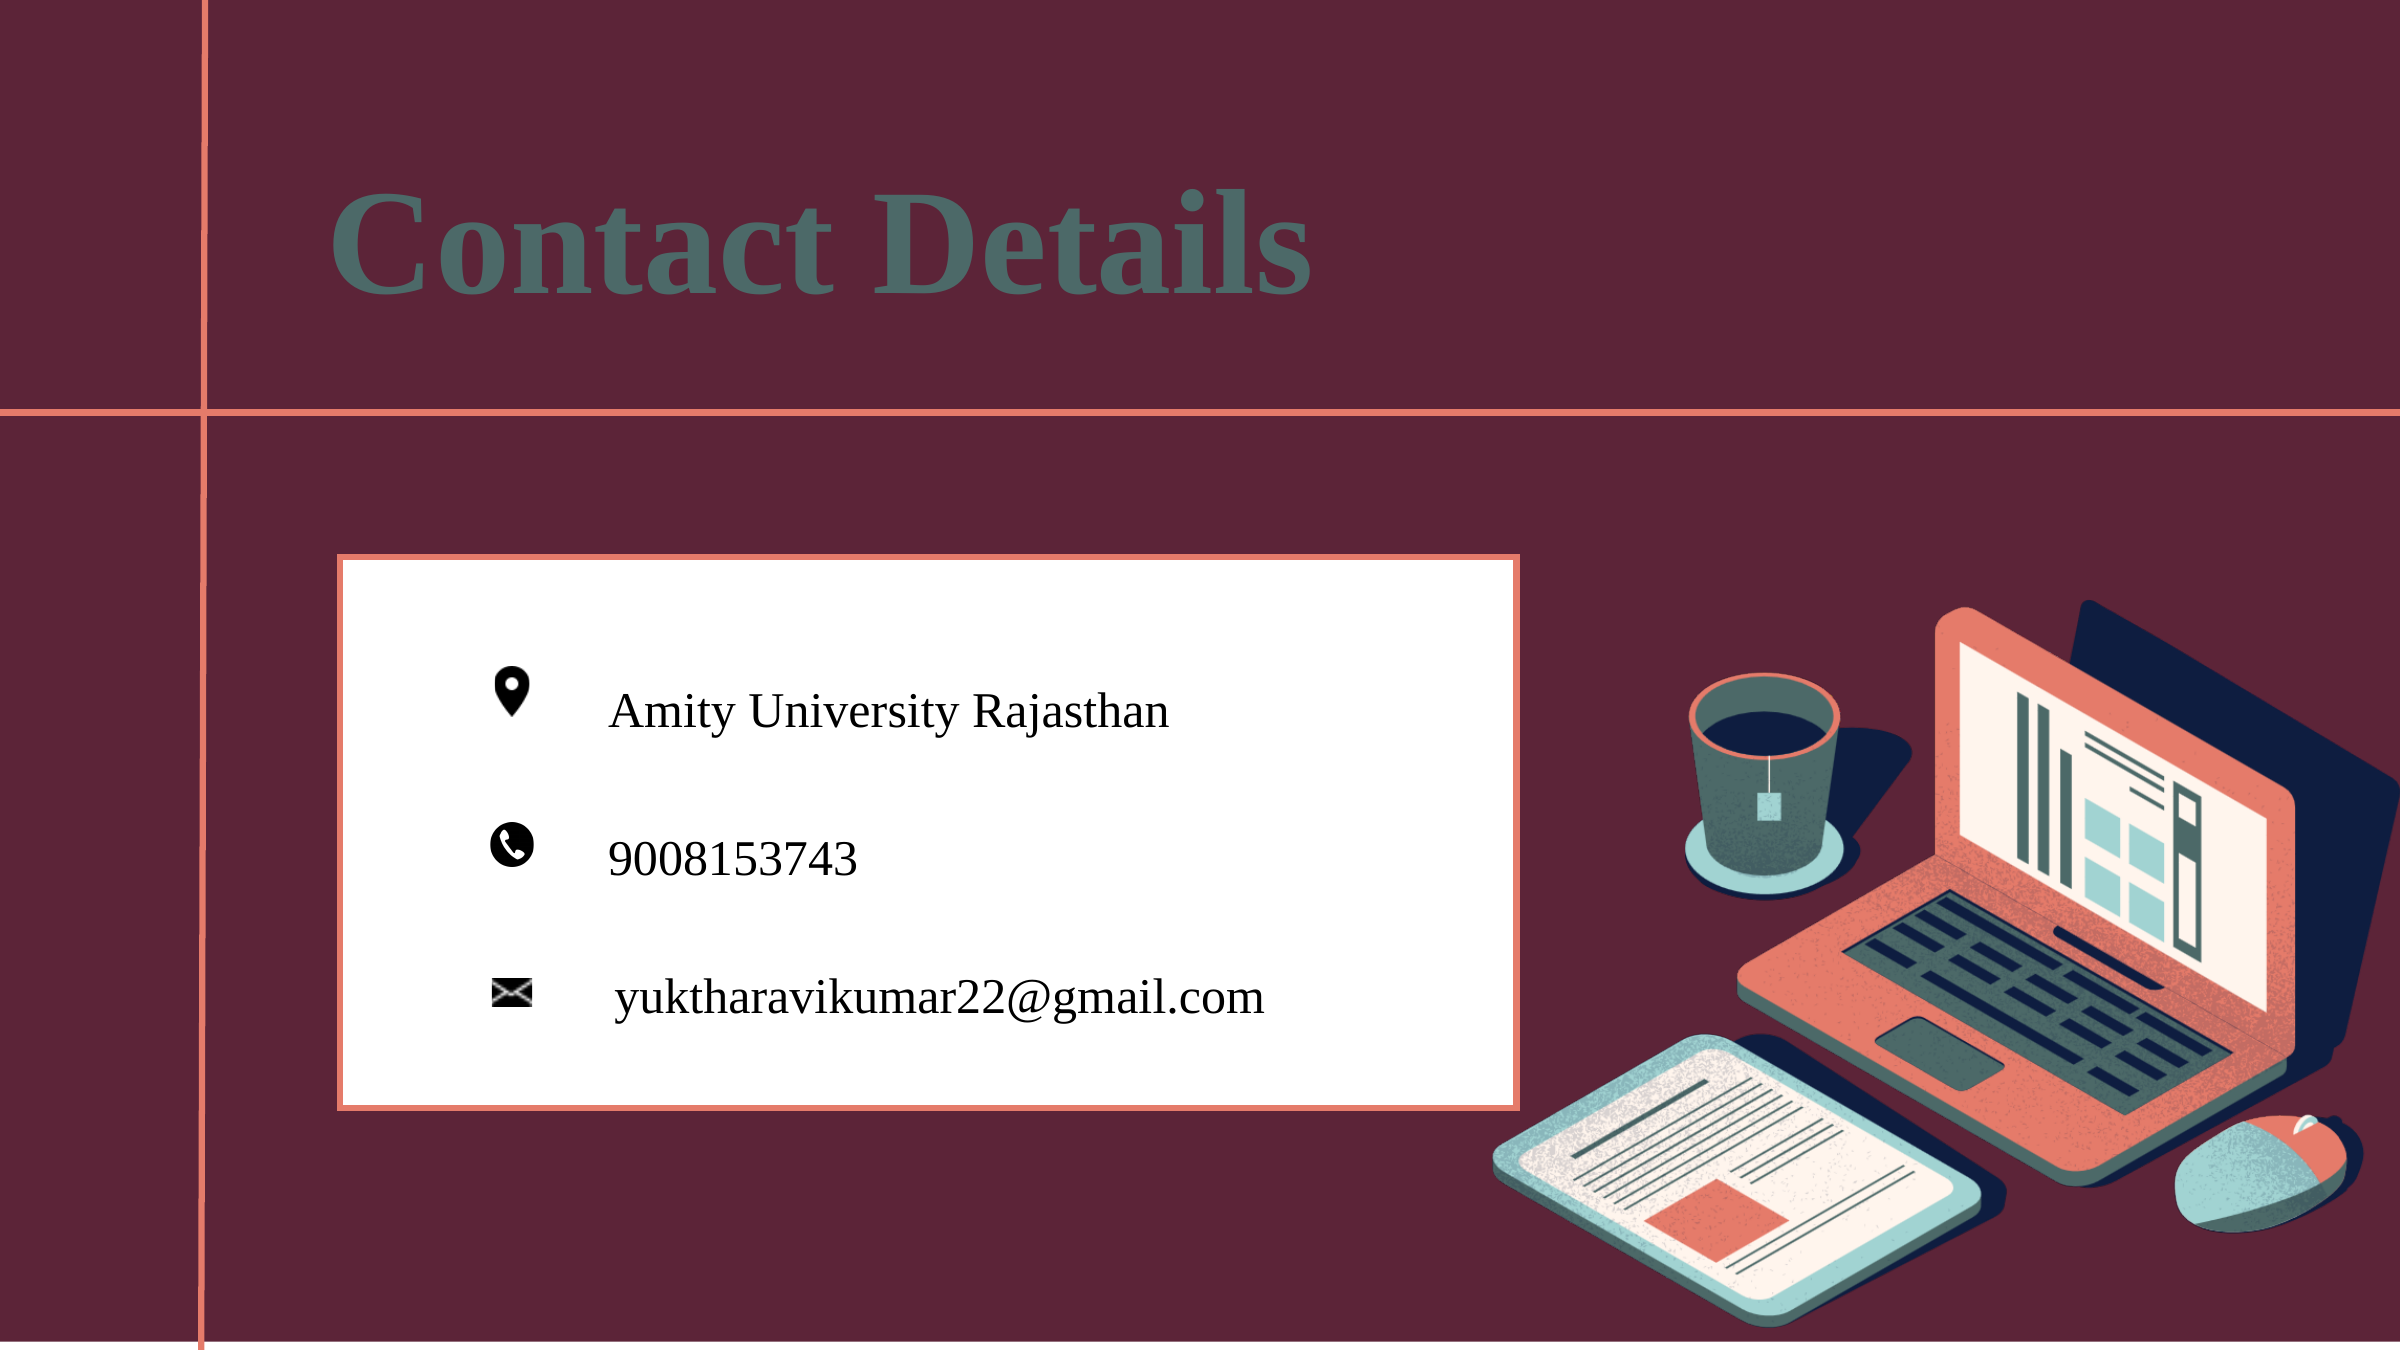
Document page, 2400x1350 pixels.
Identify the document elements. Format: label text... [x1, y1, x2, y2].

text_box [201, 0, 206, 1350]
text_box [0, 416, 200, 1342]
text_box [339, 542, 1517, 1108]
text_box Contact Details [326, 107, 1827, 324]
text_box [208, 0, 2400, 409]
picture [1488, 598, 2400, 1330]
text_box [0, 0, 201, 409]
text_box [206, 416, 2400, 1342]
